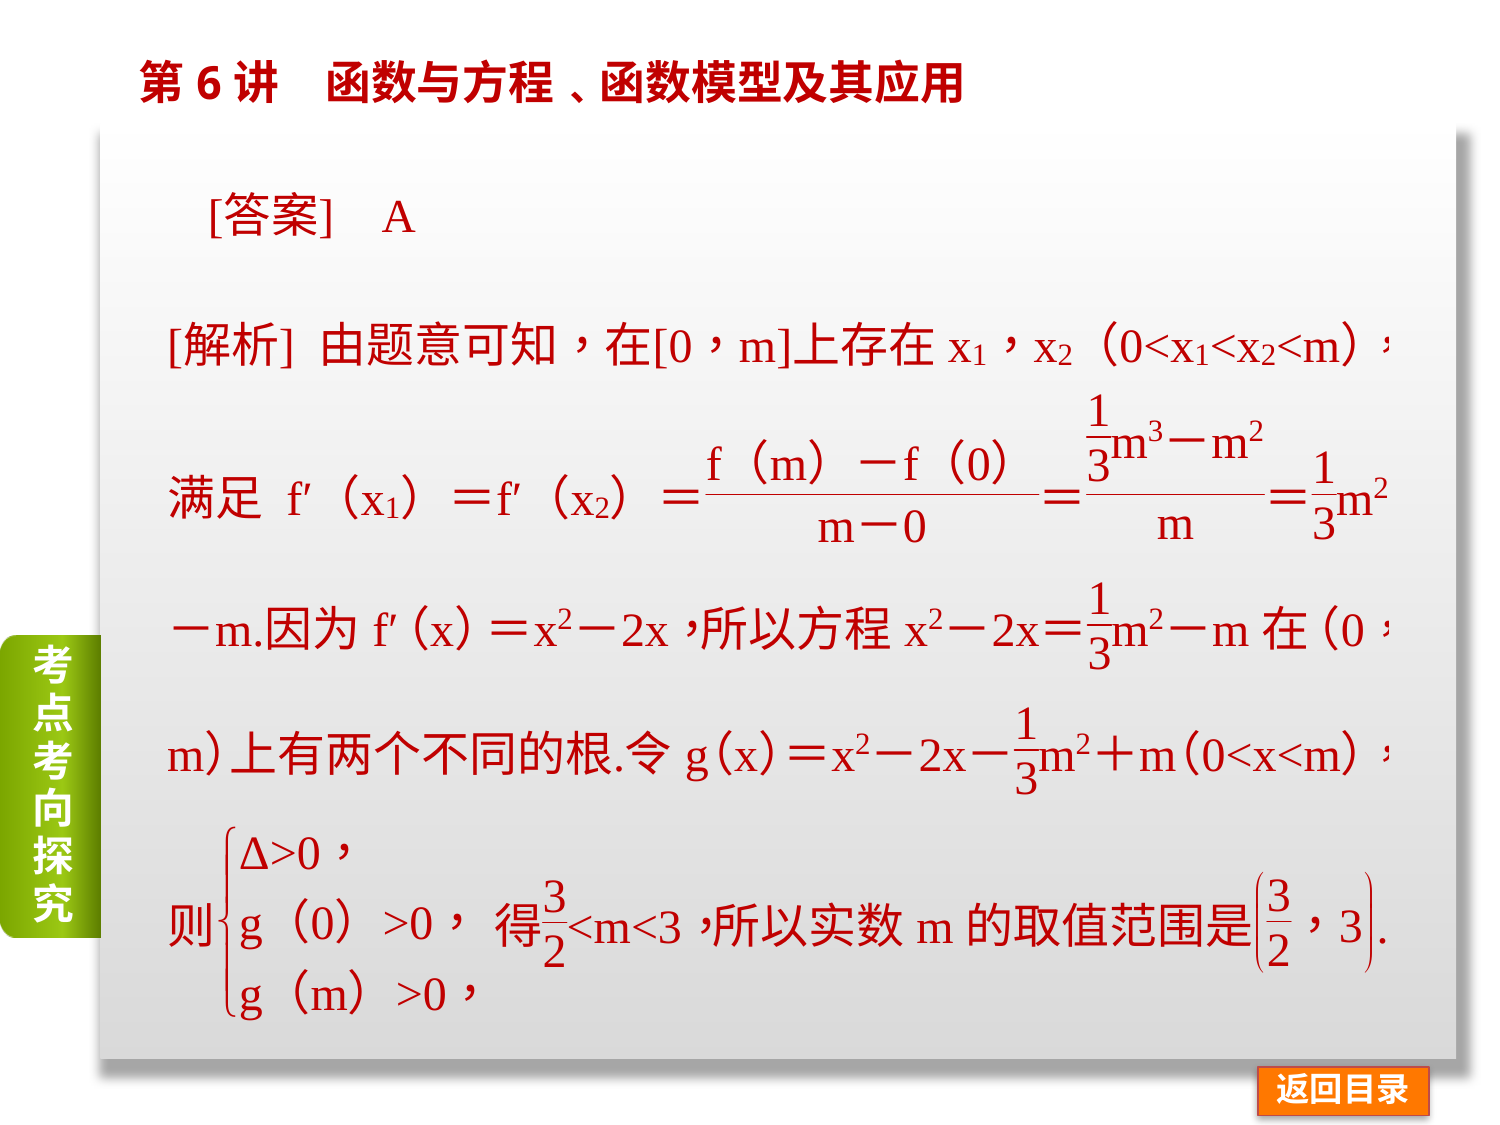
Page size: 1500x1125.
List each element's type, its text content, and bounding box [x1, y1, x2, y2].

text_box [160, 184, 1122, 505]
text_box 返回目录 [1394, 1066, 1430, 1116]
text_box 第6讲 函数与方程﹑函数模型及其应用 [123, 42, 1223, 121]
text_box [166, 314, 1389, 1125]
picture [0, 635, 101, 939]
